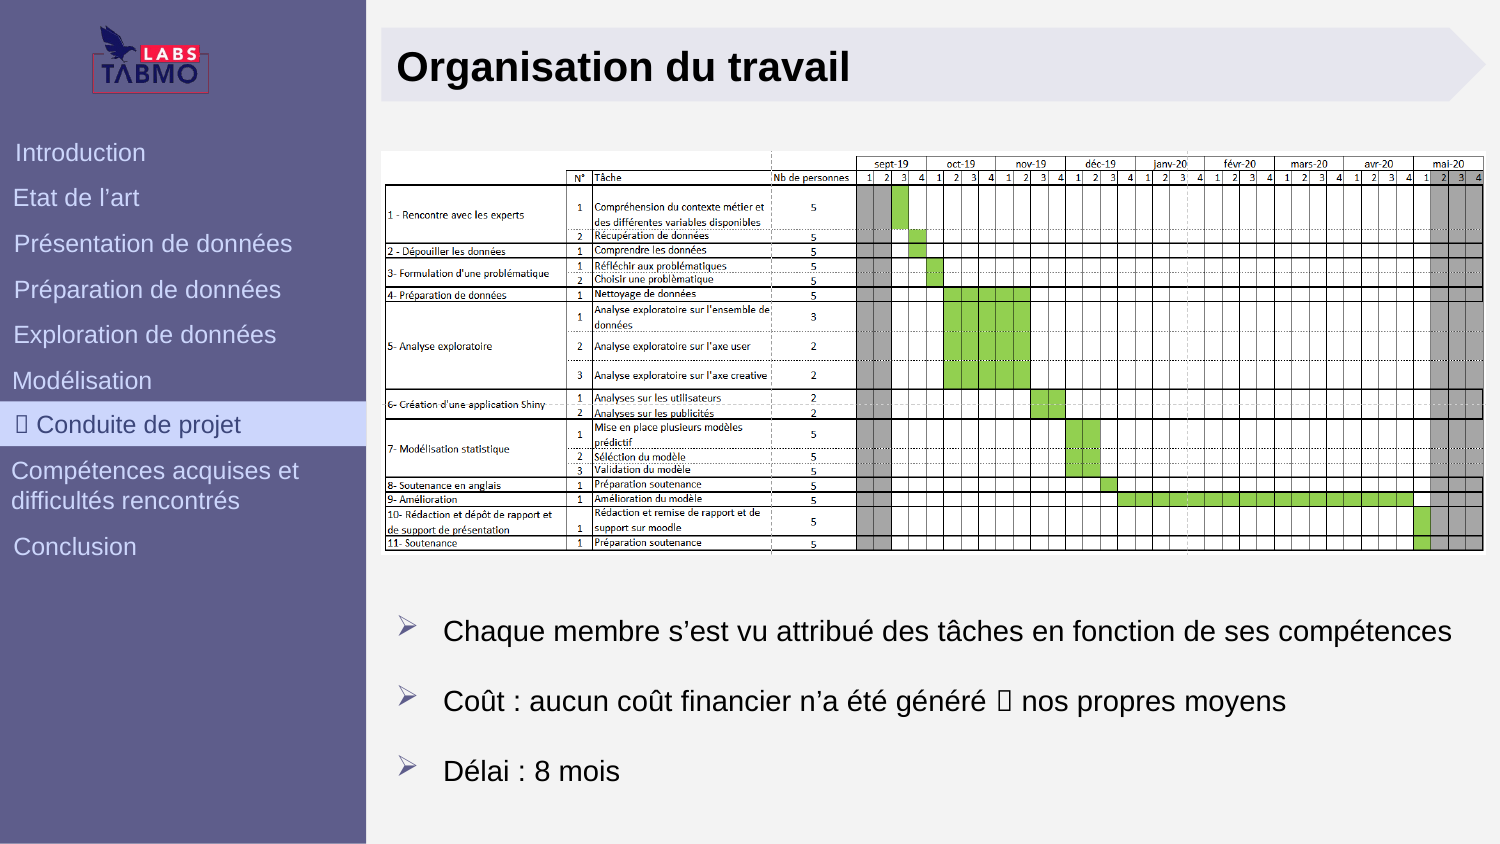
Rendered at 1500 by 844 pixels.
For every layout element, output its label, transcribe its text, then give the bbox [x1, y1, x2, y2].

text_box  Conduite de projet [0, 401, 366, 447]
picture [381, 151, 1487, 555]
text_box Conclusion [0, 522, 365, 568]
text_box Introduction [0, 128, 367, 174]
picture [84, 3, 216, 135]
text_box Présentation de données [0, 220, 366, 265]
text_box Préparation de données [0, 265, 366, 311]
text_box Chaque membre s’est vu attribué des tâches en fonction de ses compétences Coût : aucun coût financier n’a été généré  nos propres moyens Délai : 8 mois [381, 604, 1486, 795]
text_box [0, 0, 368, 844]
text_box Exploration de données [0, 311, 365, 356]
text_box Organisation du travail [381, 27, 1487, 102]
text_box Etat de l’art [0, 174, 365, 219]
text_box Compétences acquises et difficultés rencontrés [0, 446, 363, 522]
text_box Modélisation [0, 357, 364, 402]
